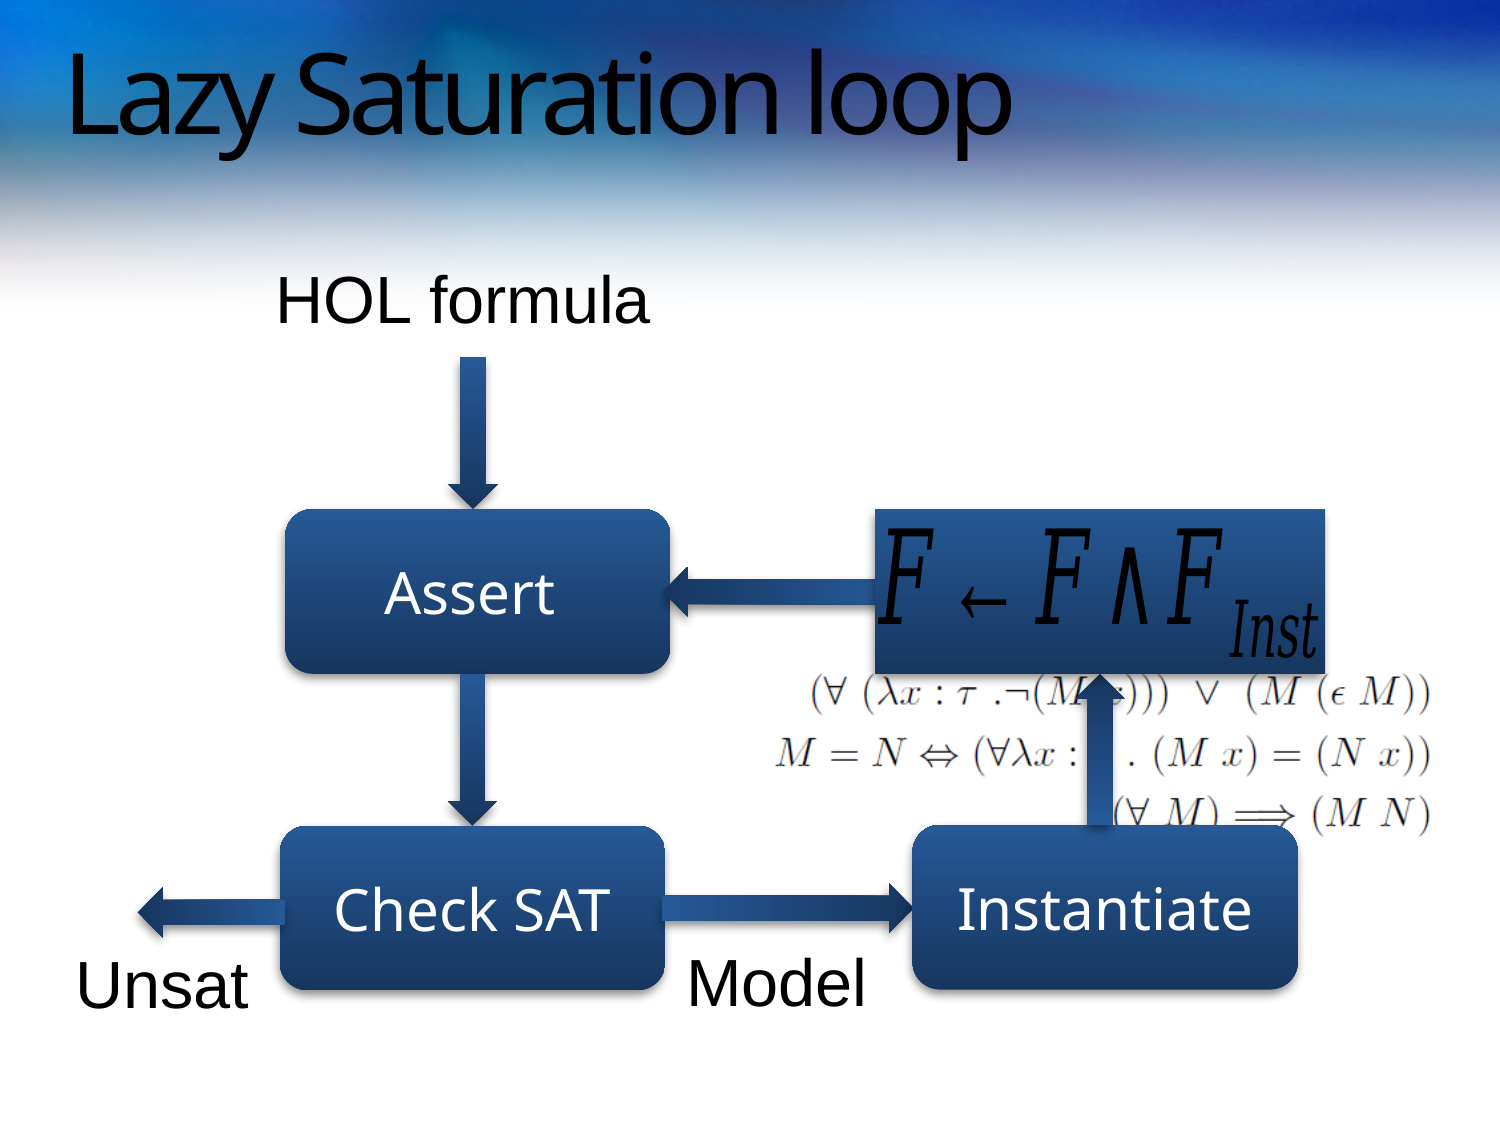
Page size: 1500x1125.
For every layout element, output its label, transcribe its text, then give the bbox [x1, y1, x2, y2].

text_box Unsat [60, 934, 265, 1030]
text_box [447, 673, 498, 824]
text_box [448, 357, 498, 507]
text_box [662, 883, 904, 934]
text_box Model [671, 932, 883, 1028]
picture [0, 0, 1500, 1125]
text_box [662, 566, 867, 617]
text_box Check SAT [279, 825, 666, 991]
text_box Instantiate [912, 865, 1298, 990]
title Lazy Saturation loop [62, 37, 1438, 162]
text_box [137, 887, 286, 934]
